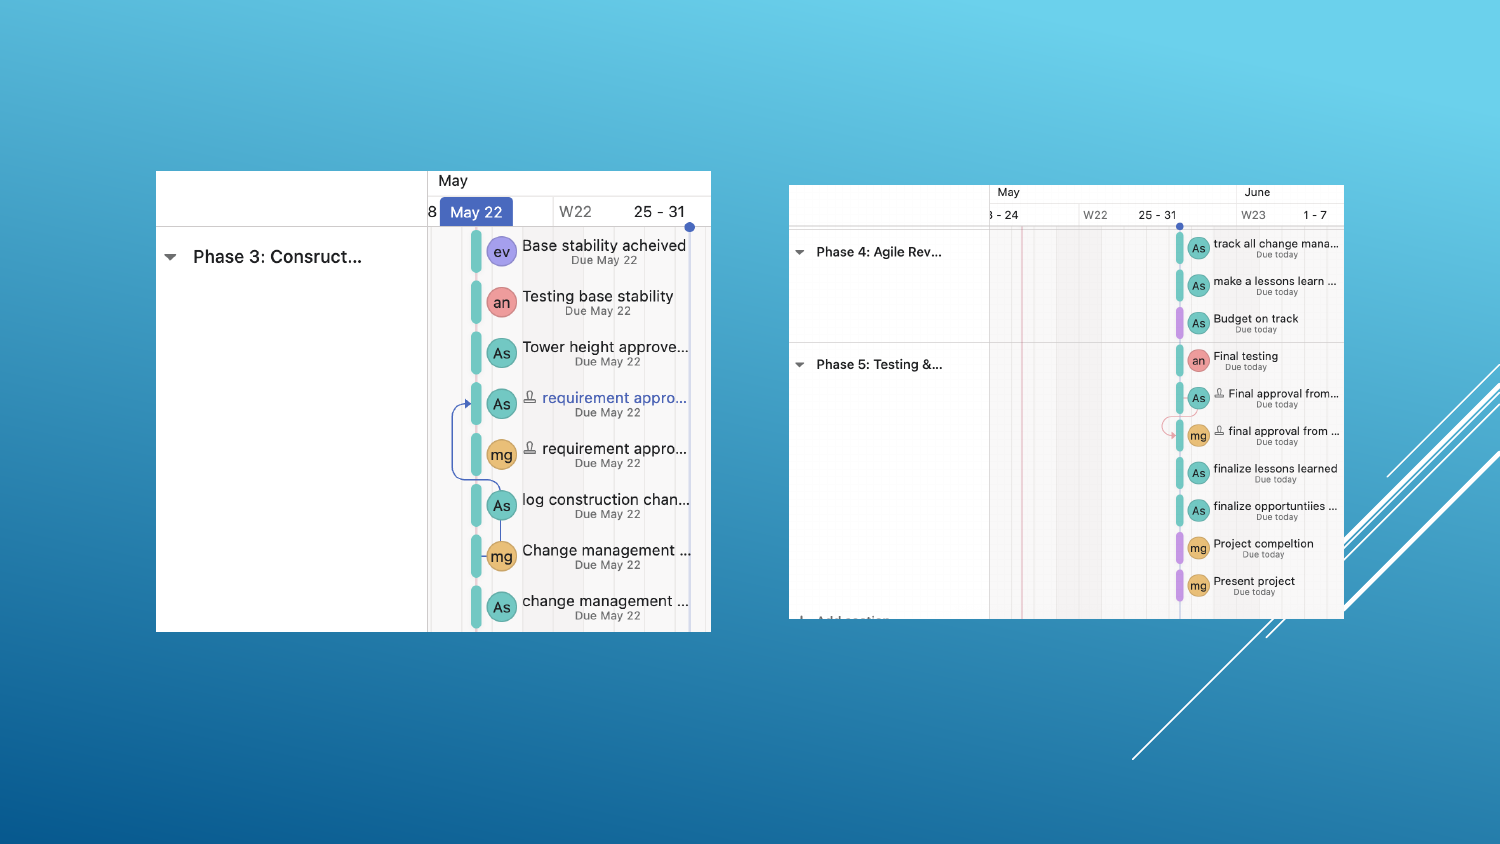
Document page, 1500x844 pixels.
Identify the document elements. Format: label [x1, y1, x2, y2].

picture [789, 184, 1344, 619]
picture [156, 171, 711, 632]
